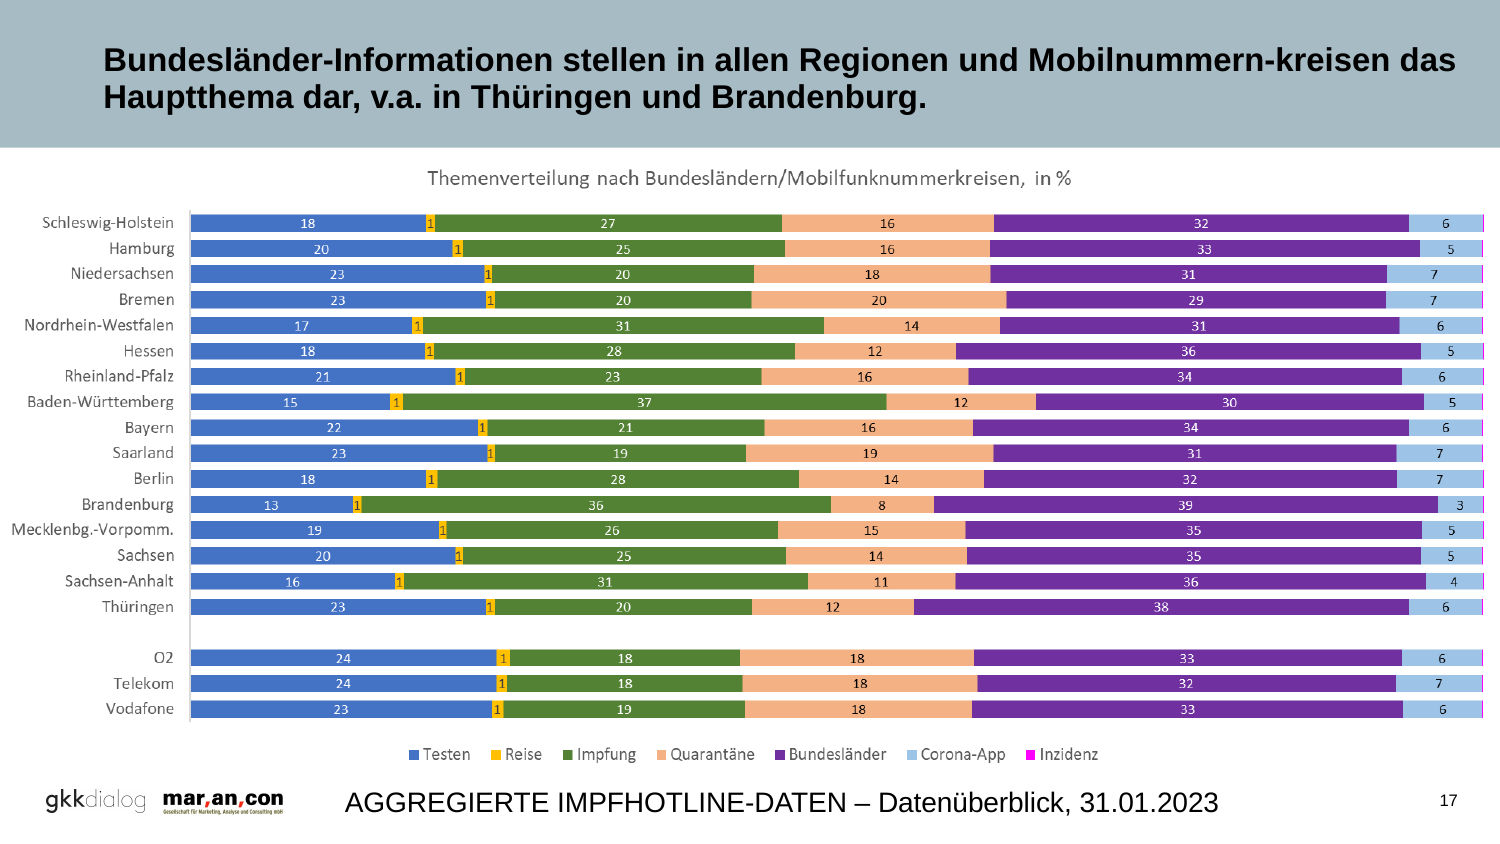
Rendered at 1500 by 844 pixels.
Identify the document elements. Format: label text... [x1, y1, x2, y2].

picture [46, 789, 145, 813]
slide_number 17 [1372, 788, 1473, 828]
picture [162, 791, 284, 816]
picture [0, 151, 1500, 779]
title Bundesländer-Informationen stellen in allen Regionen und Mobilnummern-kreisen das Hauptthema dar, v.a. in Thüringen und Brandenburg. [0, 0, 1500, 148]
